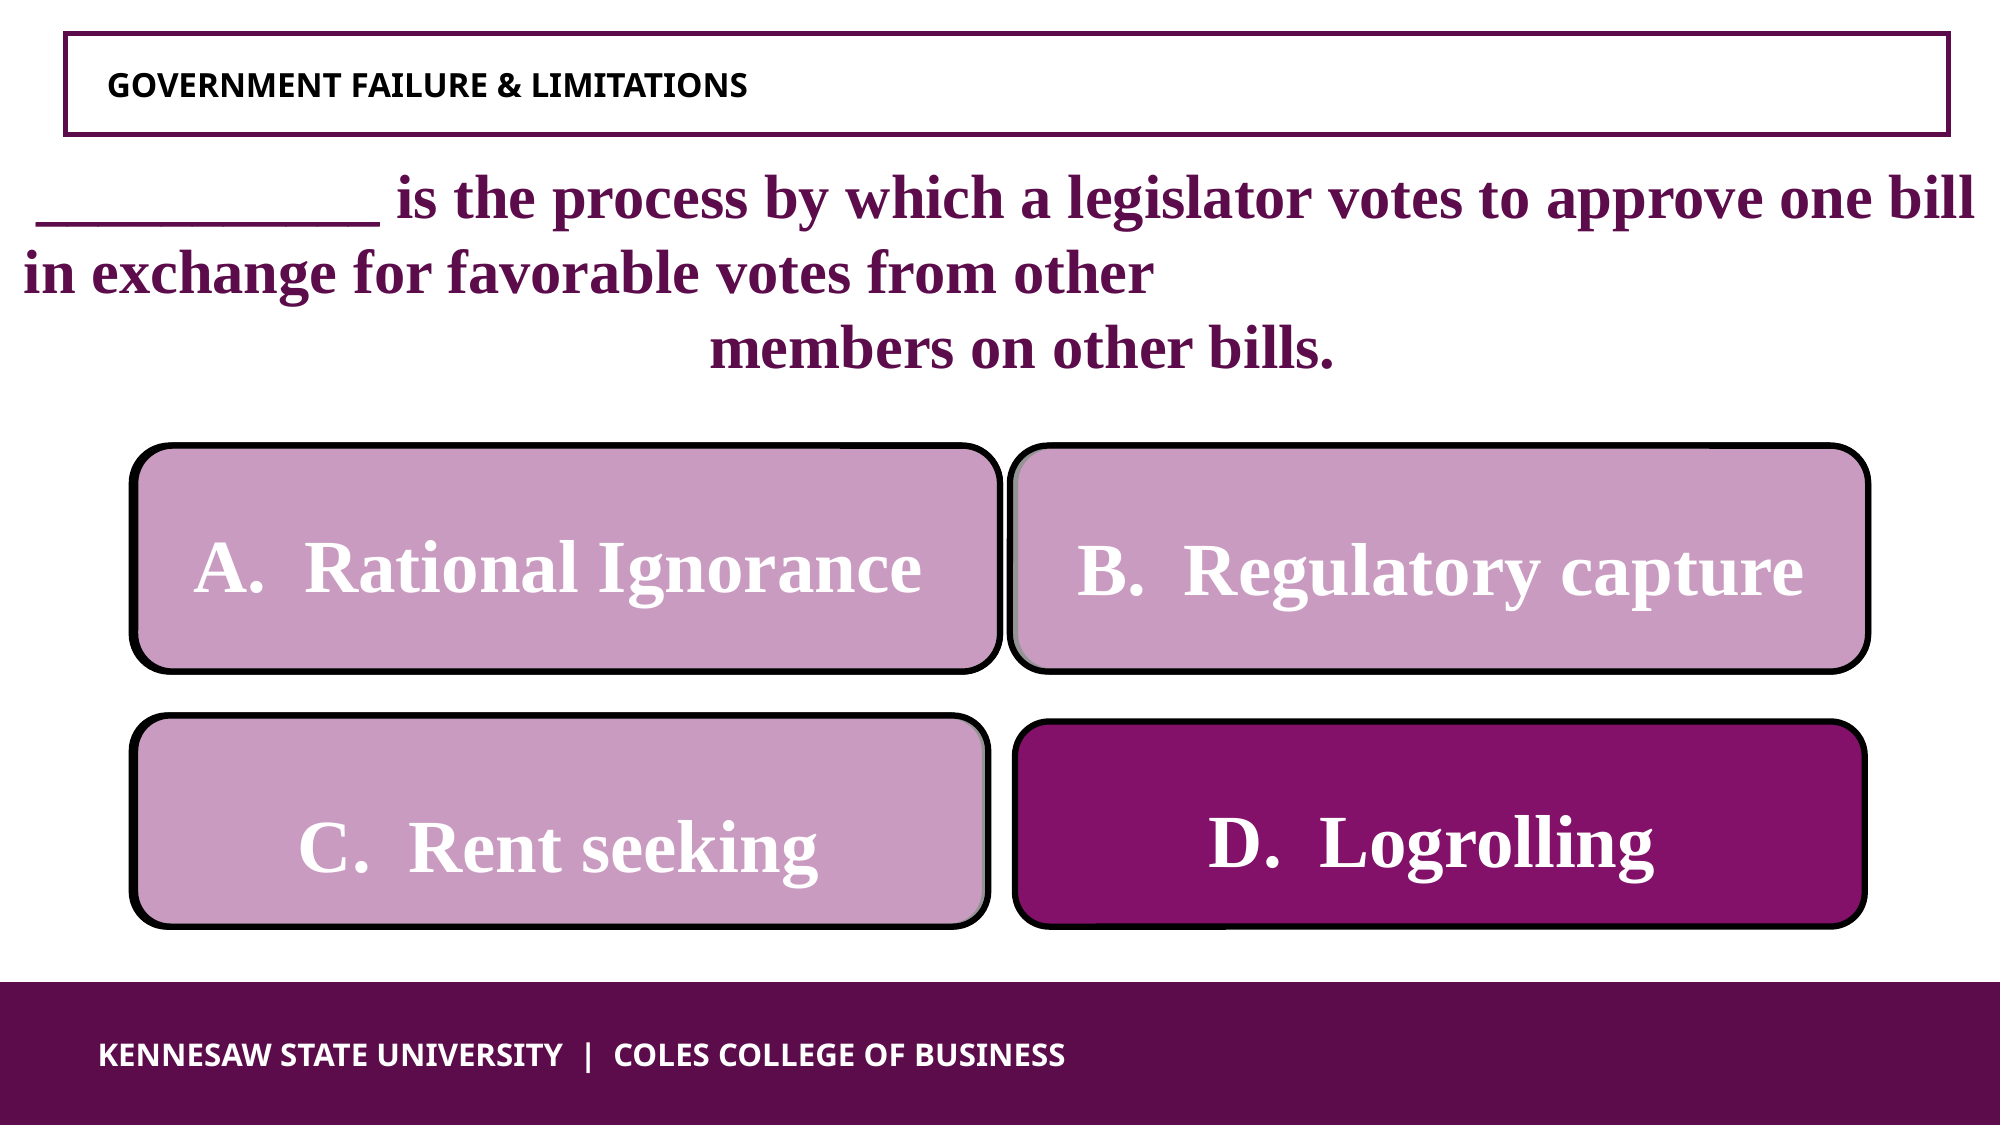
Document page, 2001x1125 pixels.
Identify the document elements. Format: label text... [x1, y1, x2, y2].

text_box [1014, 721, 1865, 767]
text_box [131, 633, 162, 671]
text_box [1009, 445, 1869, 672]
text_box [135, 445, 1001, 672]
text_box [135, 715, 989, 927]
text_box [131, 716, 160, 772]
text_box ___________ is the process by which a legislator votes to approve one bill in exchange for favorable votes from other members on other bills. [6, 148, 2000, 264]
text_box [1018, 908, 1861, 927]
text_box A. Rational Ignorance [131, 492, 135, 633]
text_box C. Rent seeking [131, 772, 141, 913]
text_box GOVERNMENT FAILURE & LIMITATIONS [65, 33, 1949, 135]
text_box KENNESAW STATE UNIVERSITY | COLES COLLEGE OF BUSINESS [0, 982, 2000, 1125]
text_box [131, 446, 162, 492]
text_box D. Logrolling [1014, 767, 1869, 908]
